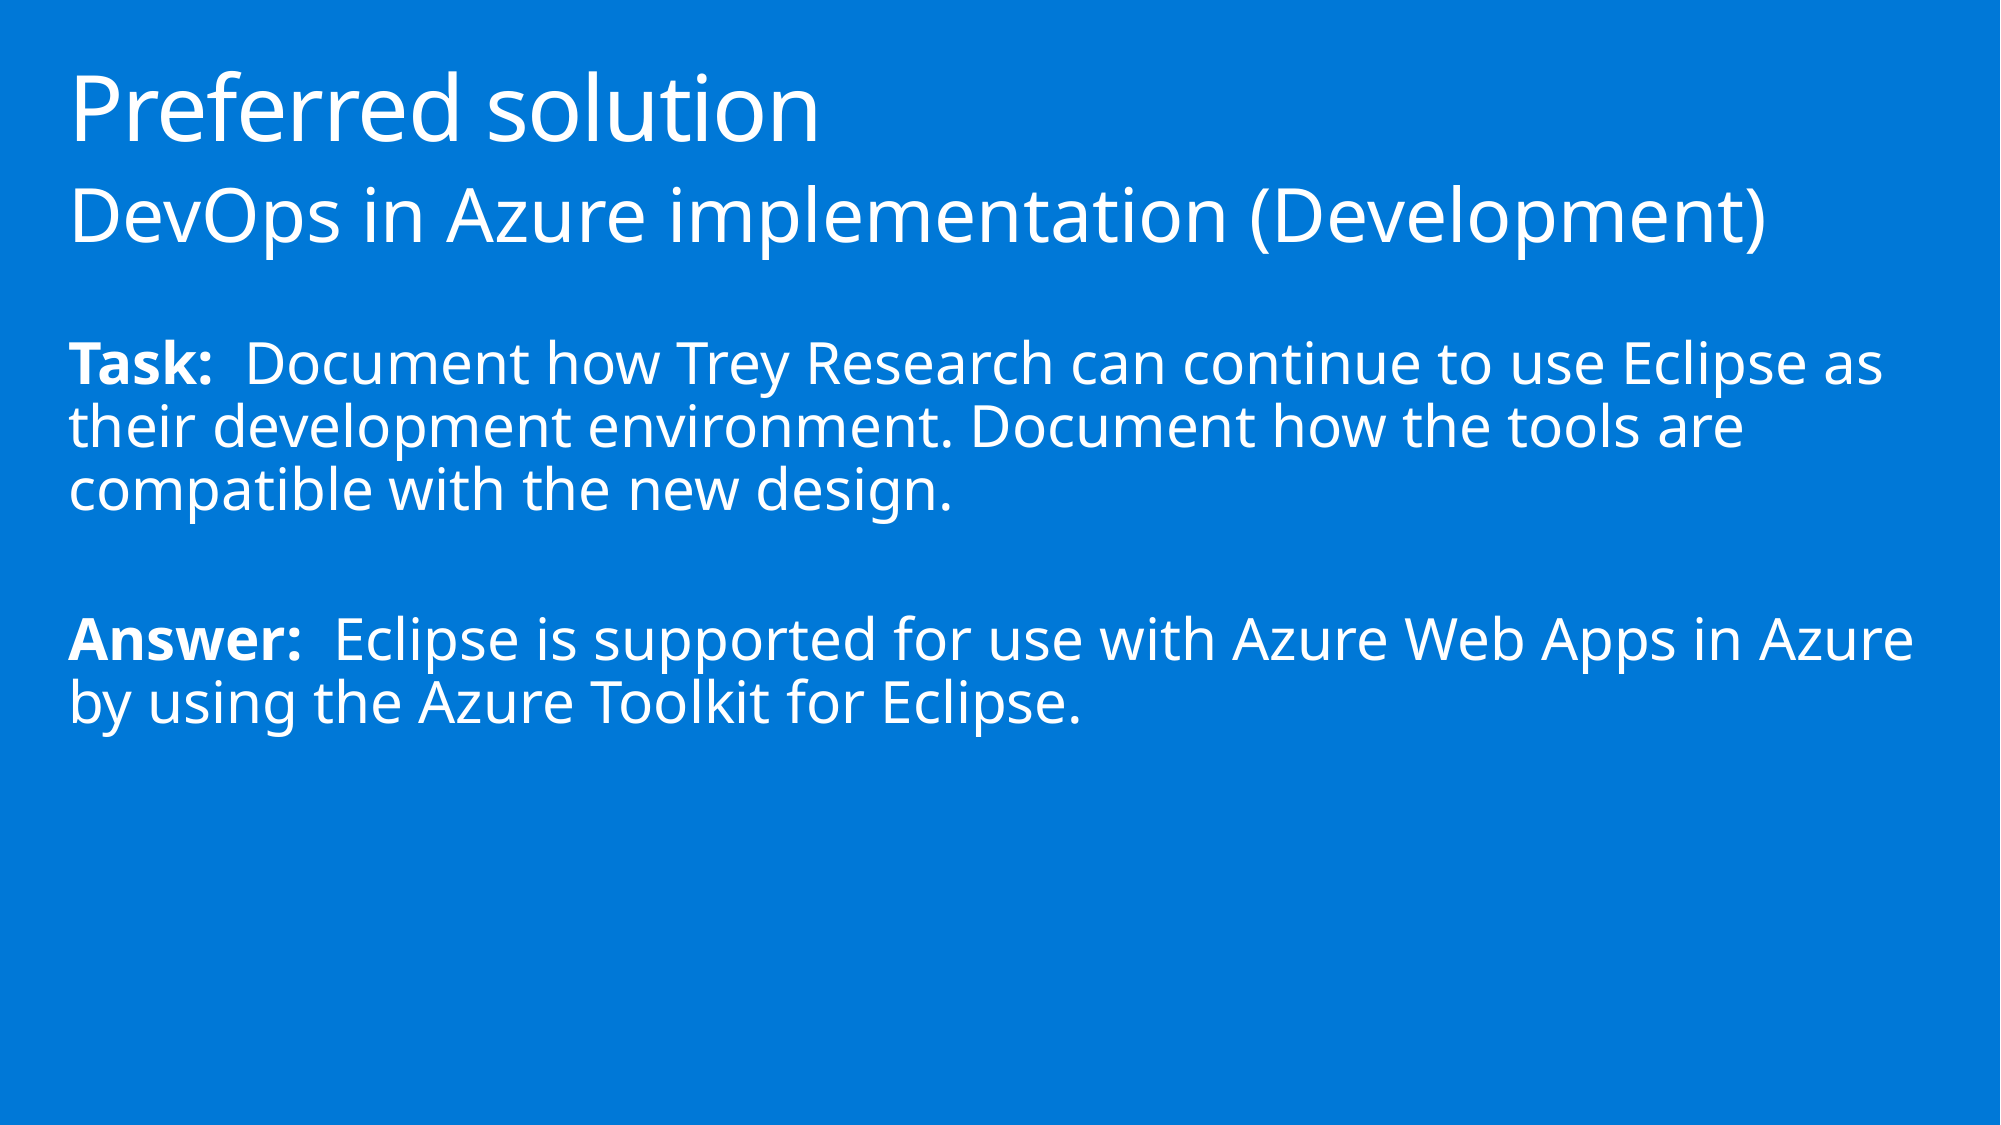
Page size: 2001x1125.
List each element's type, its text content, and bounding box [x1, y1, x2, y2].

list DevOps in Azure implementation (Development) Task: Document how Trey Research can continue to use Eclipse as their development environment. Document how the tools are compatible with the new design. Answer: Eclipse is supported for use with Azure Web Apps in Azure by using the Azure Toolkit for Eclipse. [44, 163, 1975, 780]
title Preferred solution [44, 47, 1930, 163]
